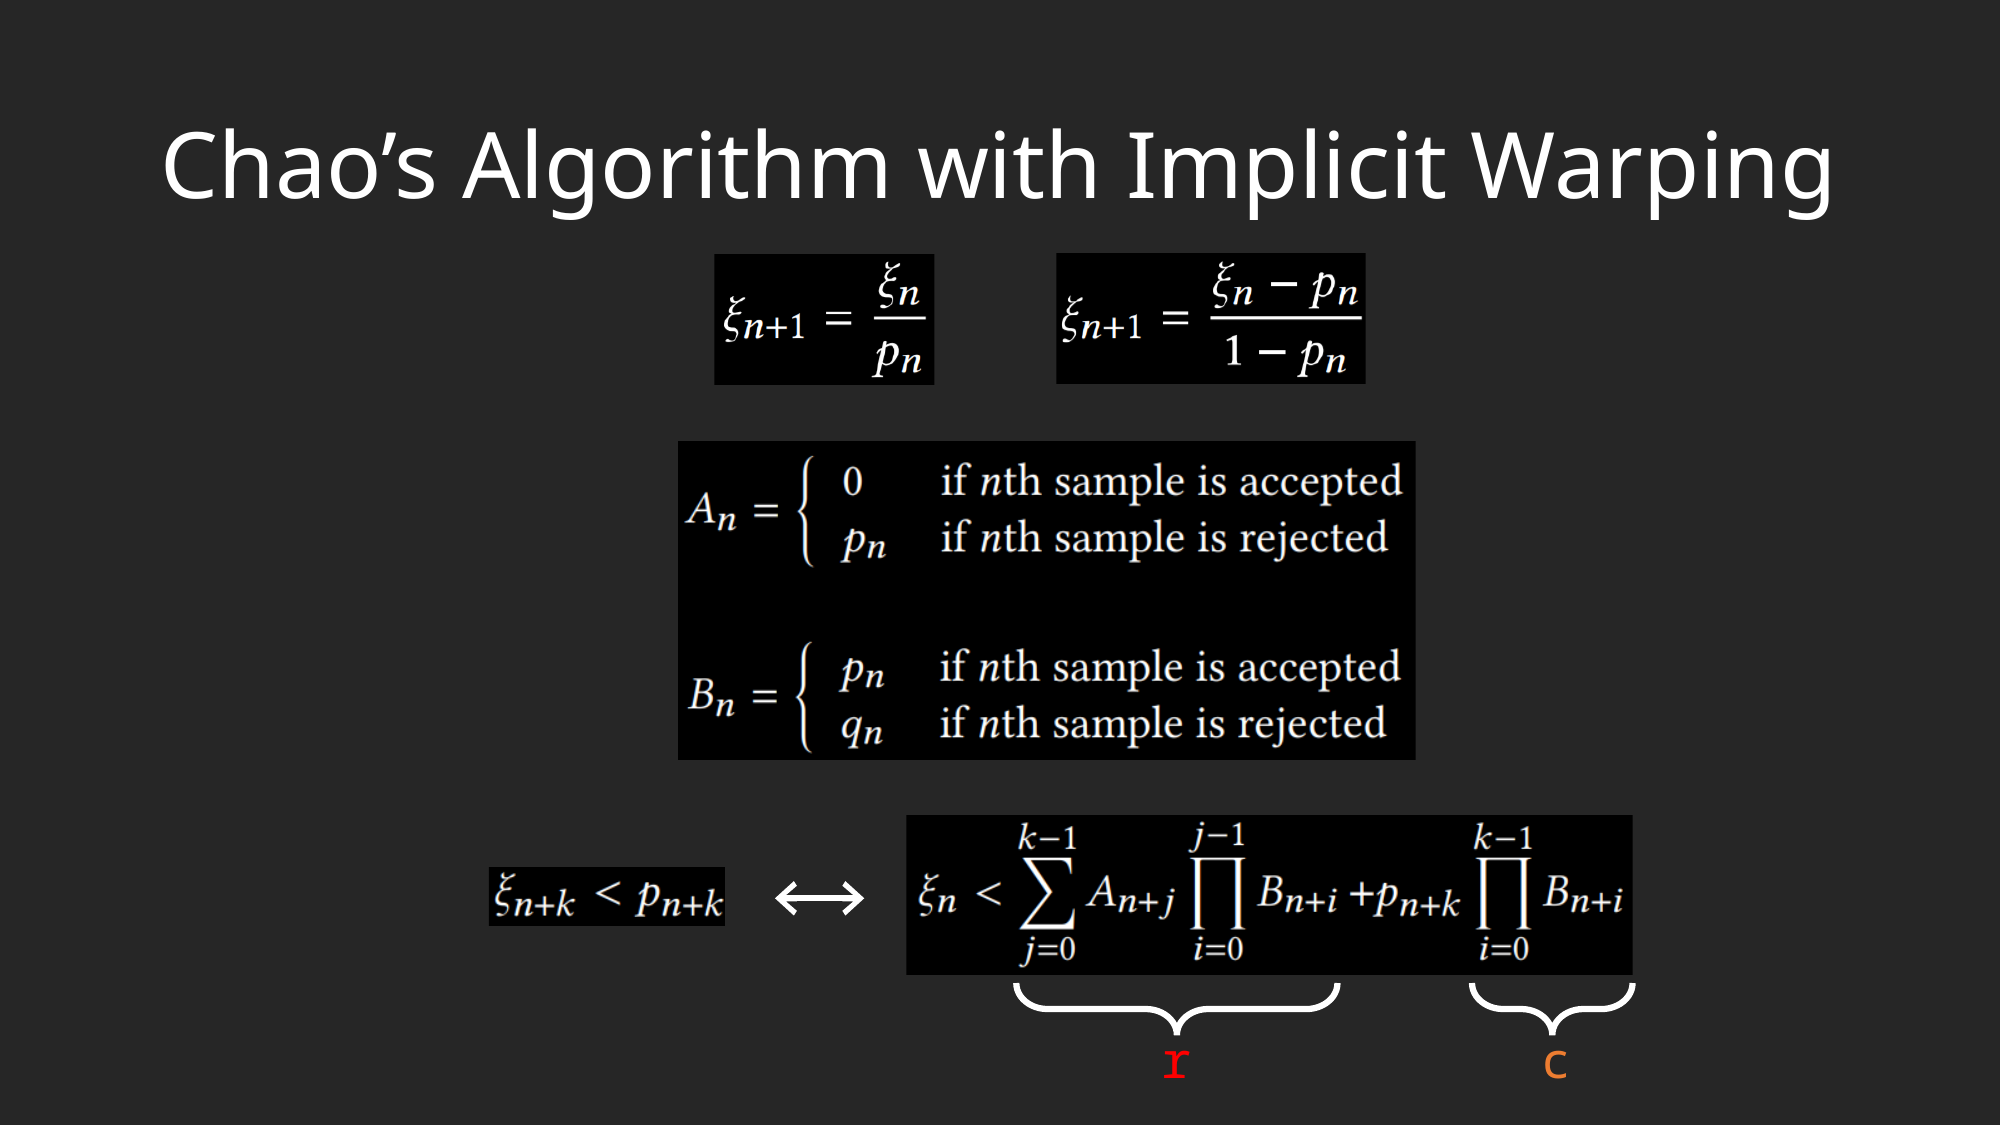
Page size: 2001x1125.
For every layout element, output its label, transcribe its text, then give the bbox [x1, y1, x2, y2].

text_box [1015, 982, 1339, 1021]
text_box [1471, 982, 1634, 1021]
title Chao’s Algorithm with Implicit Warping [137, 59, 1863, 278]
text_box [1056, 253, 1366, 384]
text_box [714, 254, 935, 385]
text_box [906, 815, 1633, 975]
text_box c [1521, 1021, 1591, 1096]
text_box r [1142, 1021, 1212, 1096]
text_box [488, 867, 725, 926]
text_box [678, 441, 1416, 760]
